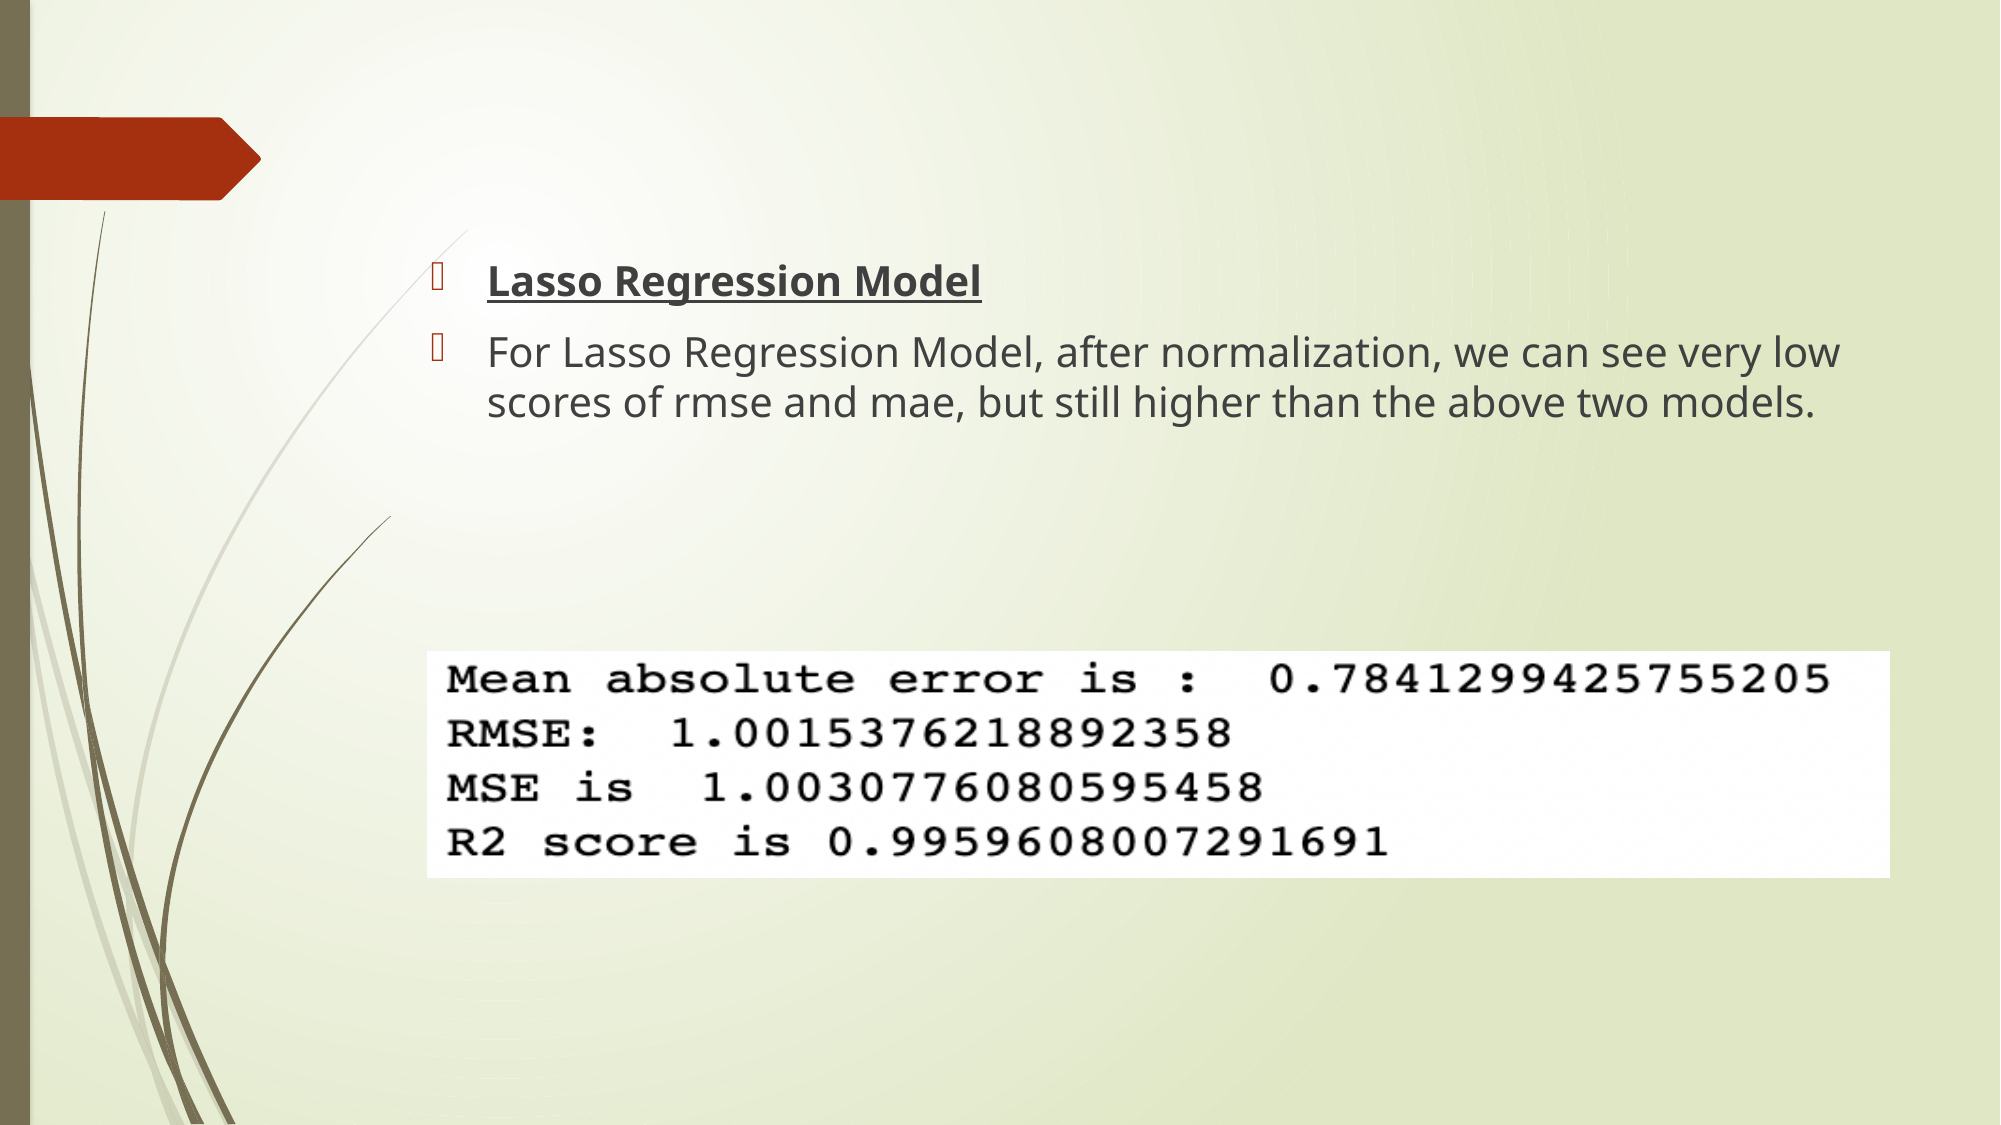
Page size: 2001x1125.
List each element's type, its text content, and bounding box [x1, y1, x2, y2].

list Lasso Regression Model For Lasso Regression Model, after normalization, we can see very low scores of rmse and mae, but still higher than the above two models. [415, 247, 1879, 474]
picture [426, 650, 1890, 878]
